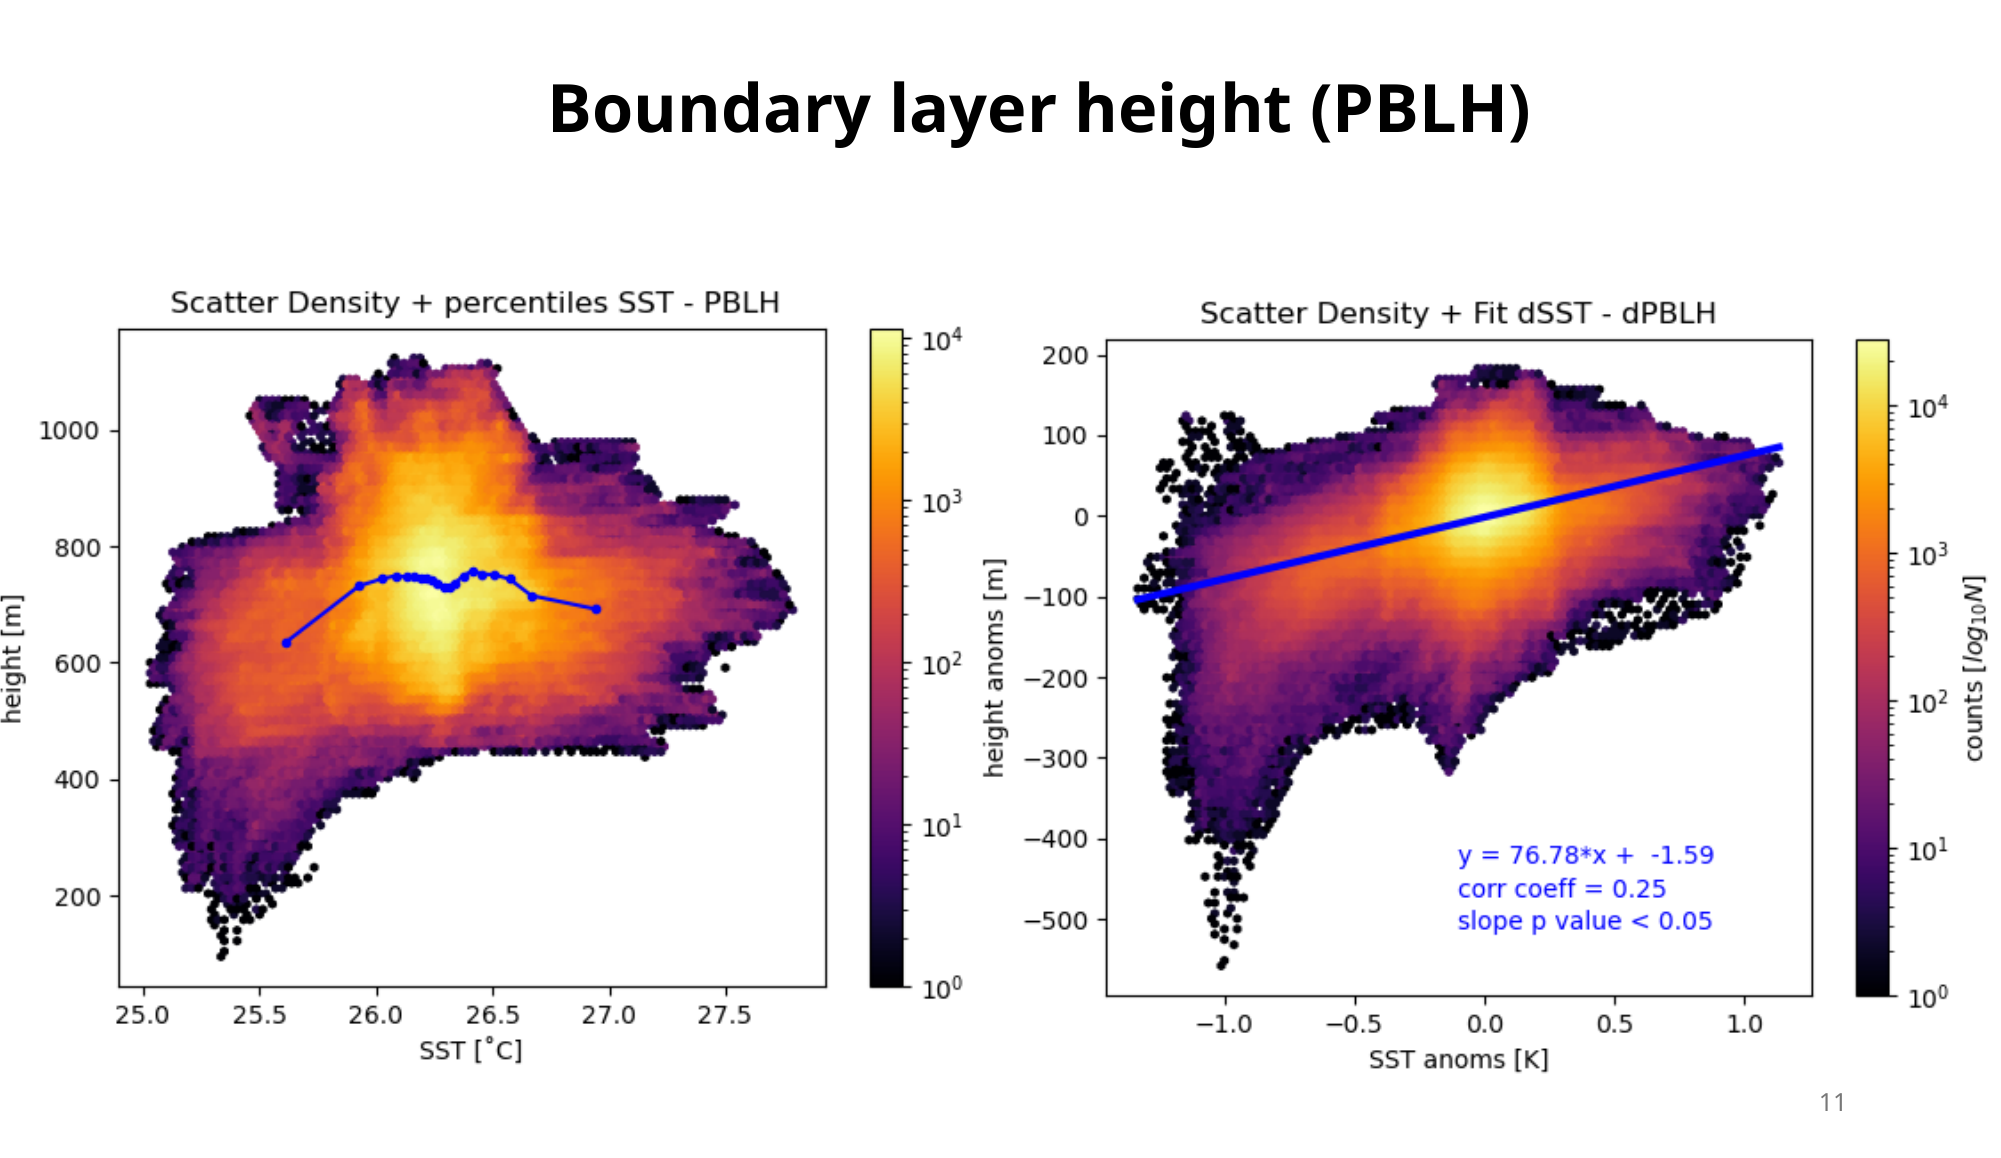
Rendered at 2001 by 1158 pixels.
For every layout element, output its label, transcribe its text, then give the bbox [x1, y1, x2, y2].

picture [0, 280, 2000, 1082]
slide_number 11 [1412, 1082, 1863, 1135]
text_box Boundary layer height (PBLH) [532, 58, 1585, 153]
